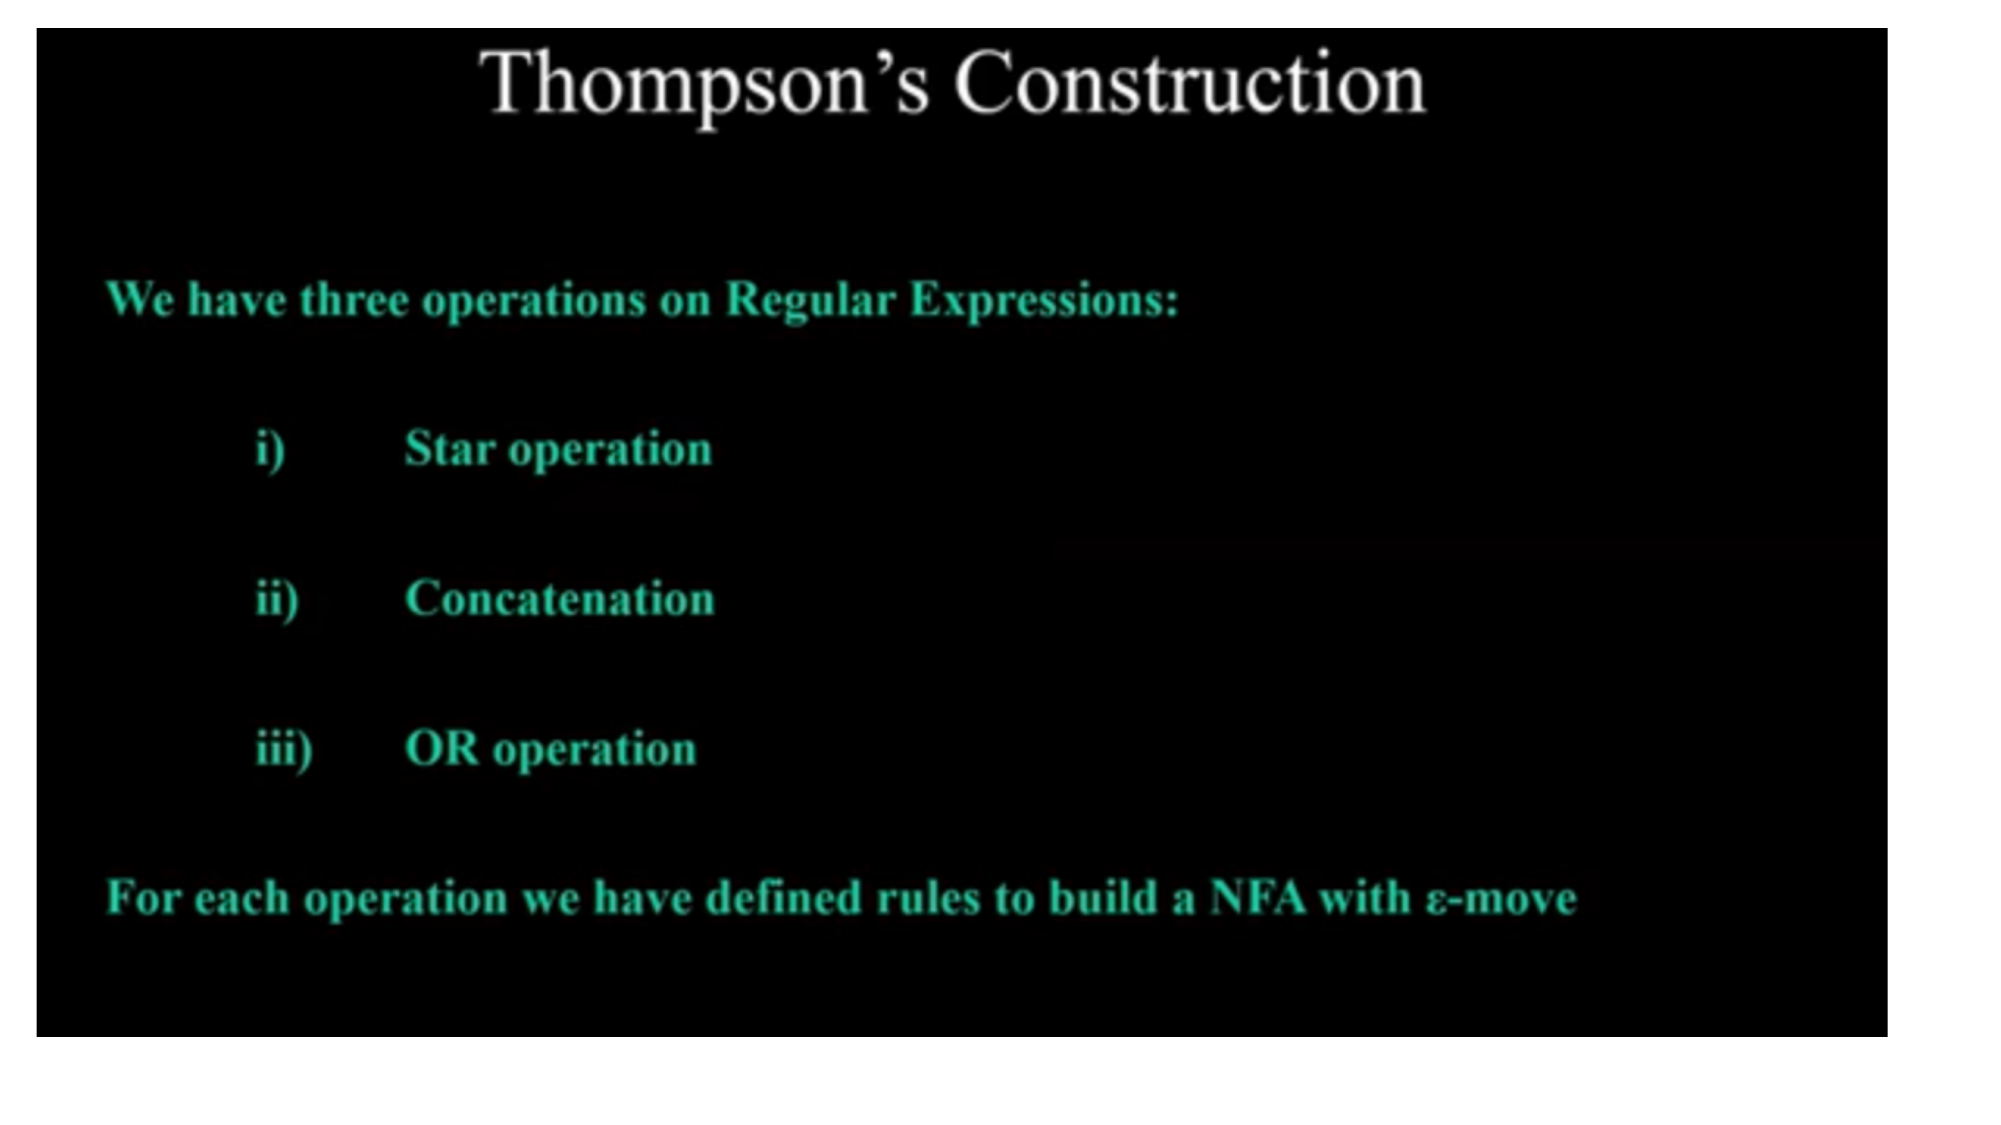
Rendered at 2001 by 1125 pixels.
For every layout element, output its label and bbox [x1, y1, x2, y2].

picture [36, 28, 1888, 1037]
